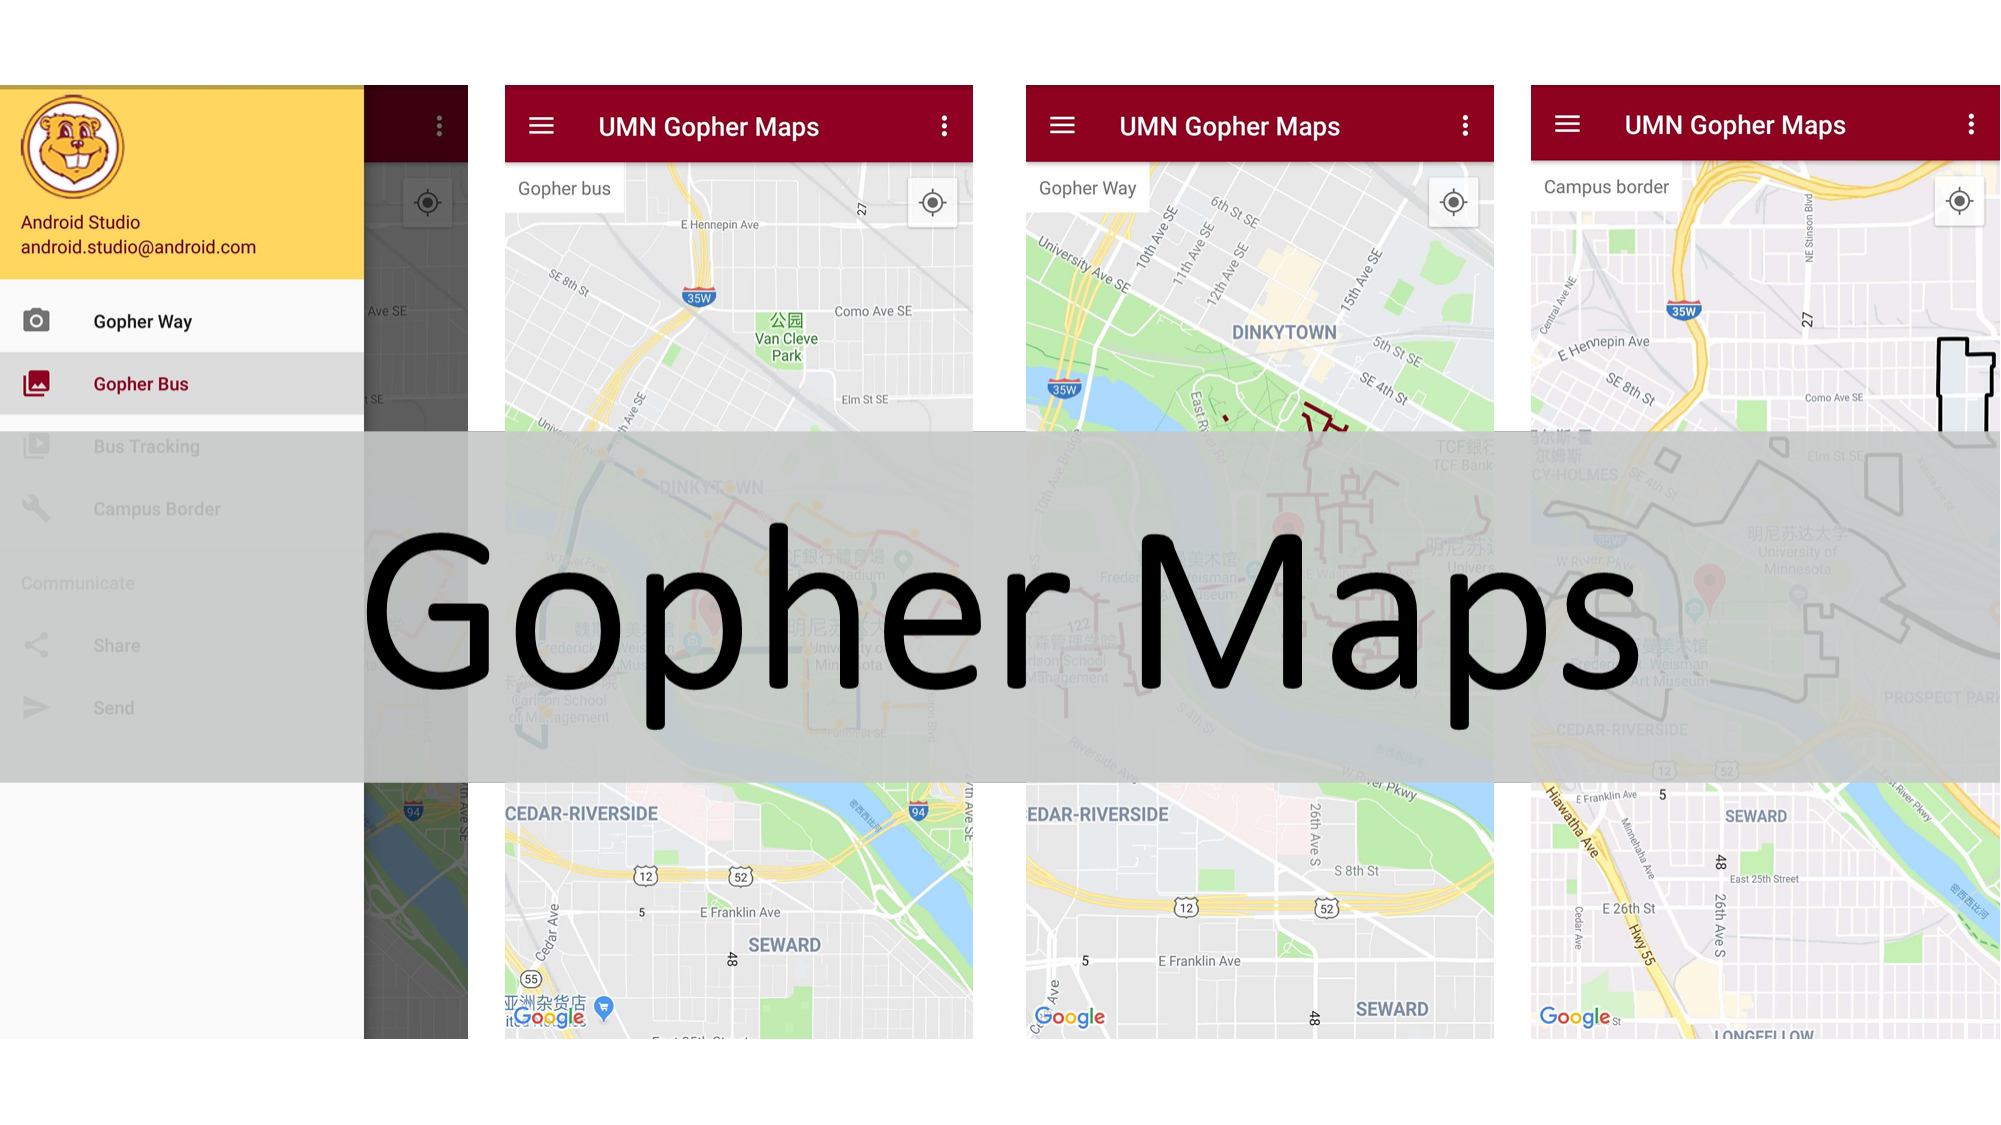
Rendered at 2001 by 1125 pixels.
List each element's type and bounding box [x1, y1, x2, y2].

picture [0, 85, 2000, 1039]
